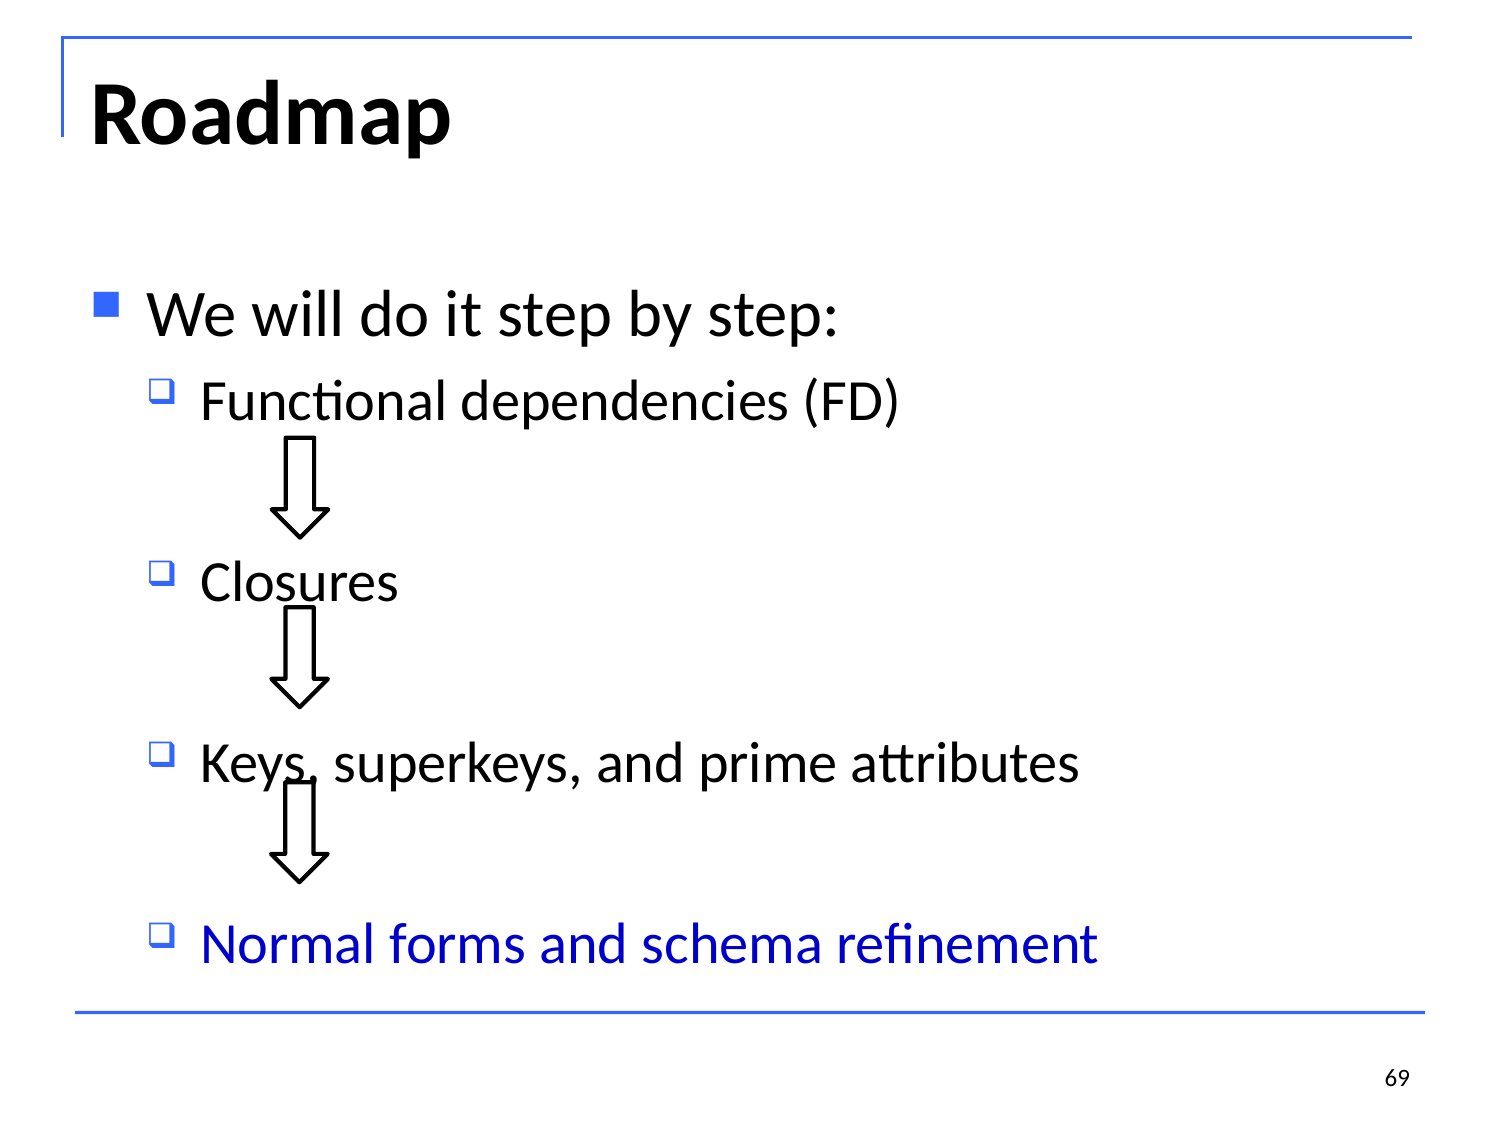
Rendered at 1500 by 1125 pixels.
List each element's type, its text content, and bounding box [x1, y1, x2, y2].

title Roadmap [74, 45, 1426, 233]
text_box [271, 437, 329, 538]
slide_number 69 [1074, 1023, 1426, 1100]
text_box [271, 782, 328, 883]
list We will do it step by step: Functional dependencies (FD) Closures Keys, superkeys, and prime attributes Normal forms and schema refinement [74, 262, 1426, 1006]
text_box [271, 607, 328, 708]
